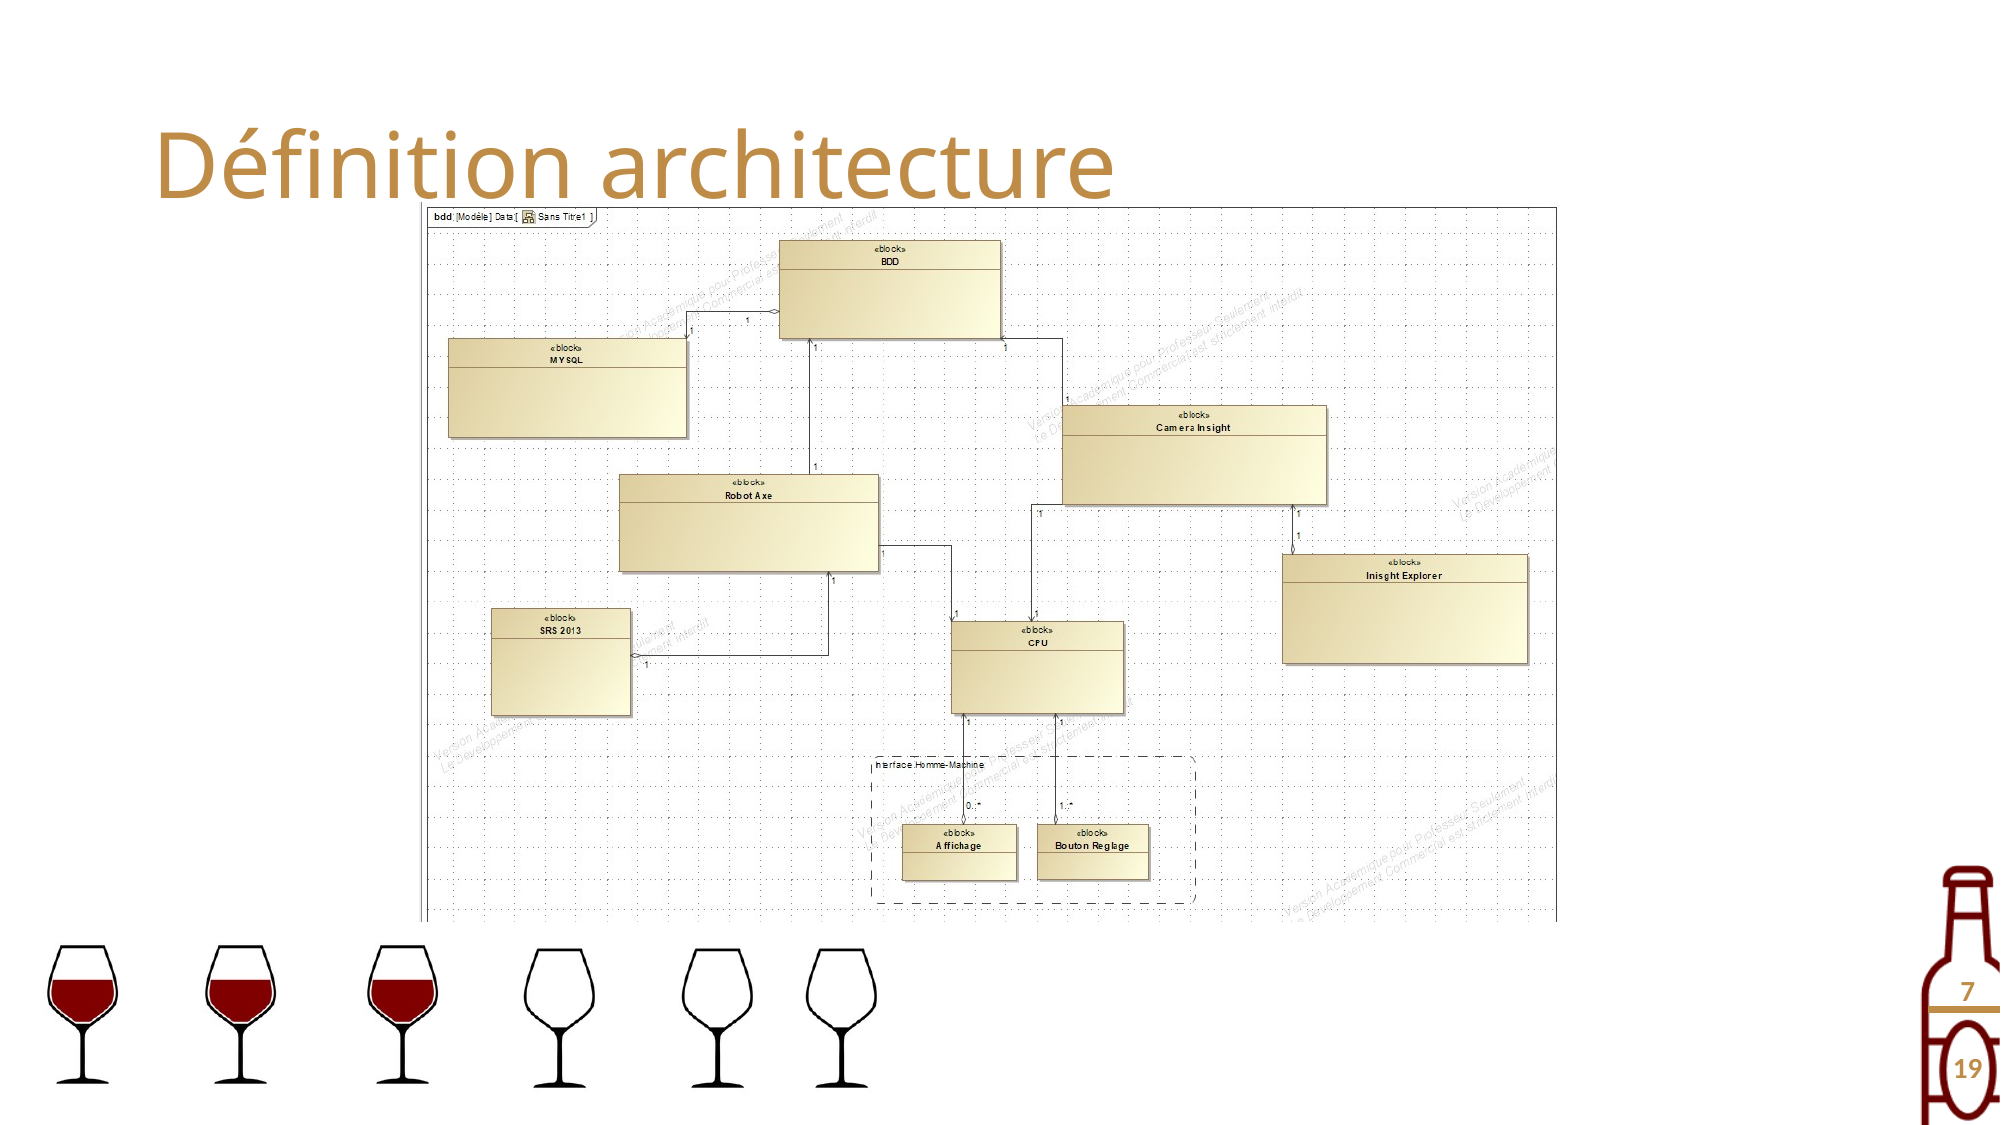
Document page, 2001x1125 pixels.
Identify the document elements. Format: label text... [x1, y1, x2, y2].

title Définition architecture [137, 59, 1863, 278]
picture [674, 933, 762, 1098]
picture [198, 933, 286, 1098]
picture [798, 933, 885, 1098]
picture [1905, 865, 2000, 1125]
picture [41, 933, 128, 1098]
picture [516, 933, 603, 1098]
picture [361, 933, 448, 1098]
picture [419, 202, 1581, 923]
